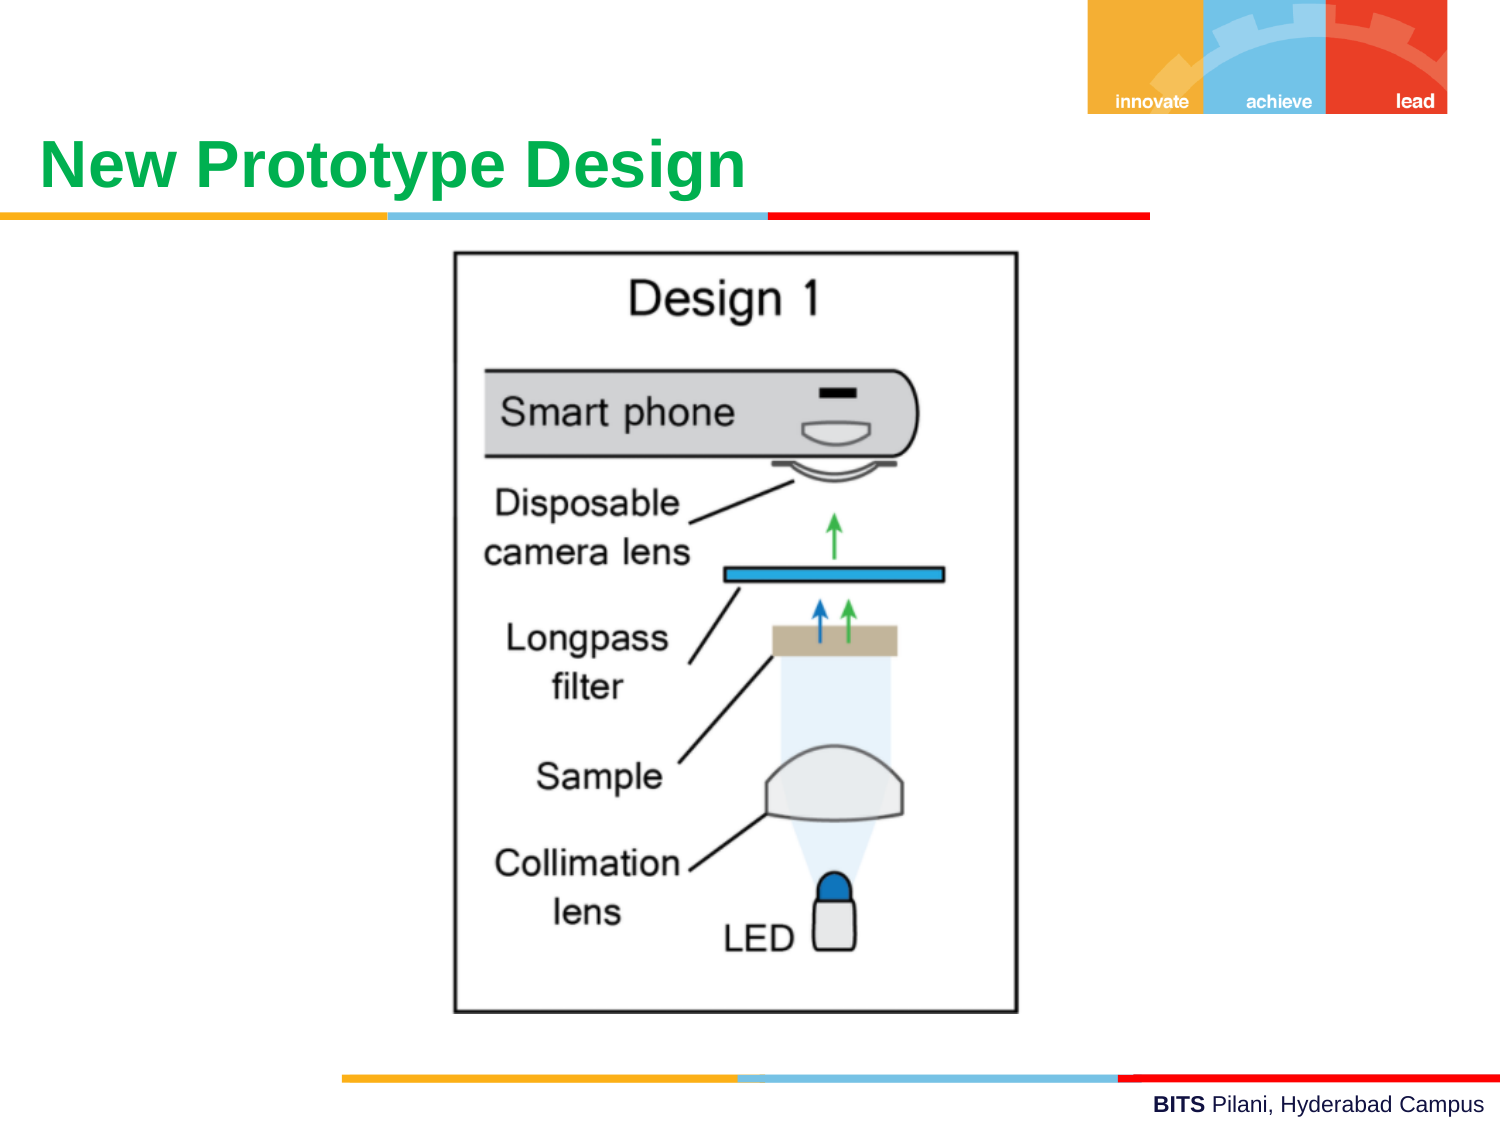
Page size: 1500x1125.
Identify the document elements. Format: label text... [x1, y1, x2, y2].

picture [450, 249, 1022, 1014]
picture [1087, 0, 1448, 62]
list New Prototype Design [24, 62, 1488, 250]
